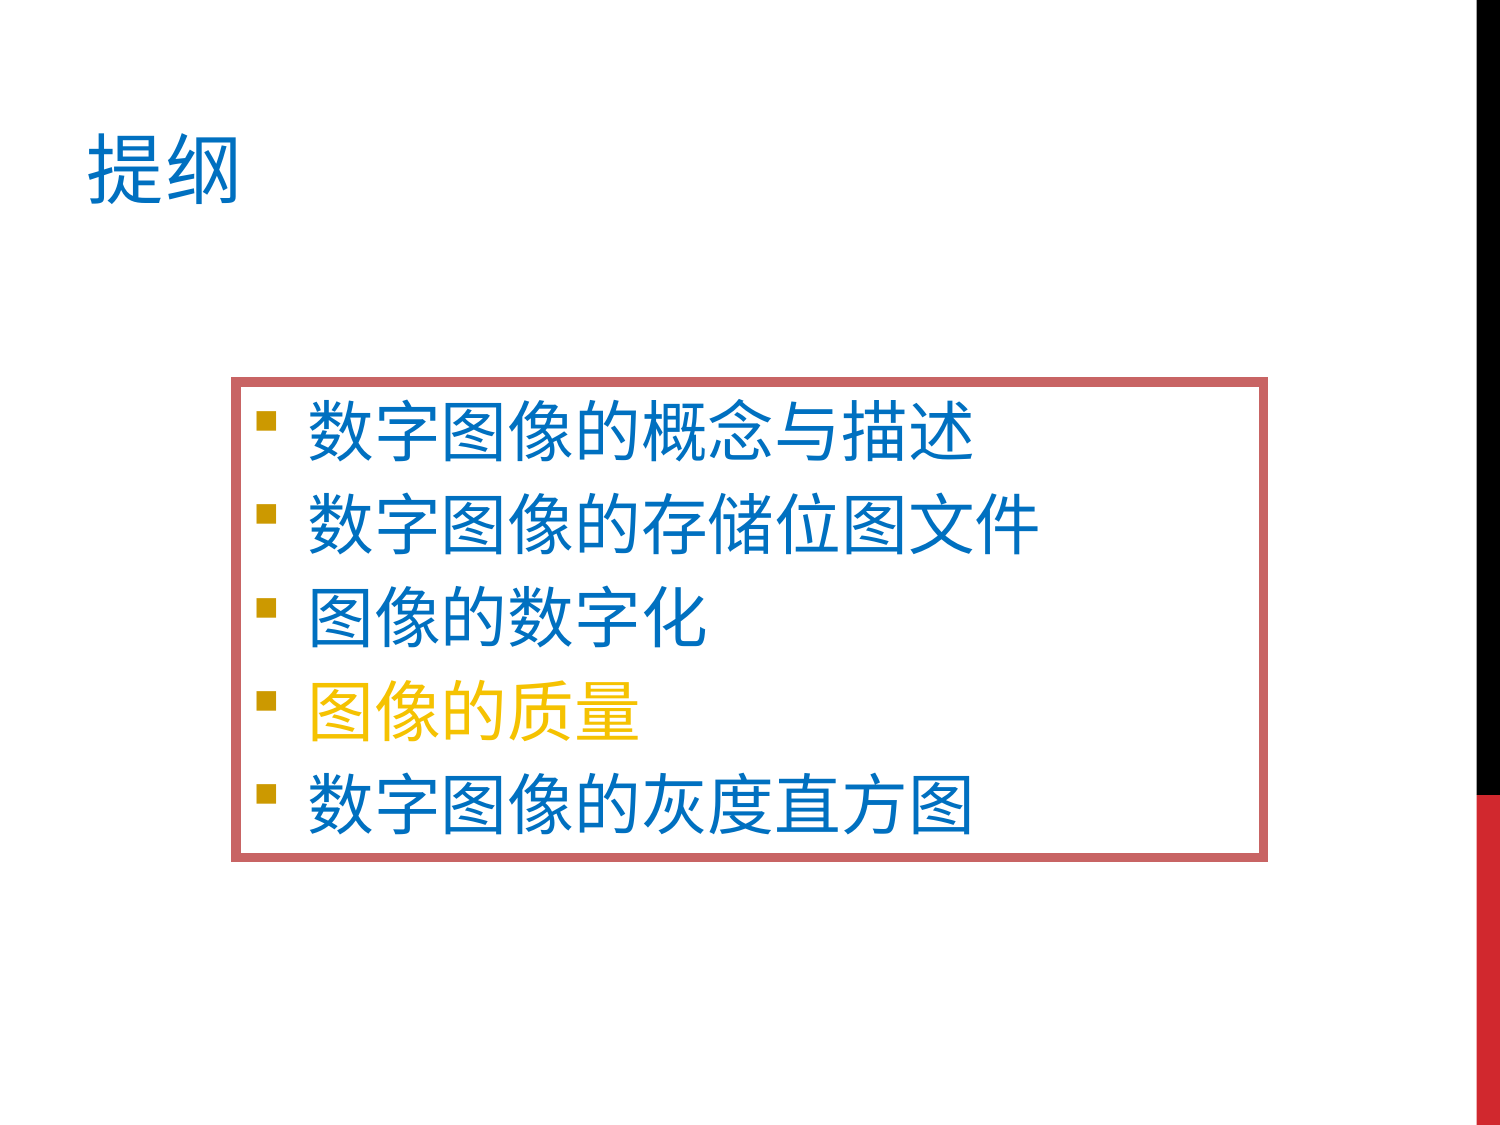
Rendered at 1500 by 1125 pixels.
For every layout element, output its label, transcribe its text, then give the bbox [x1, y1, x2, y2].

text_box 提纲 [71, 114, 1488, 290]
text_box 数字图像的概念与描述 数字图像的存储位图文件 图像的数字化 图像的质量 数字图像的灰度直方图 [236, 382, 1264, 858]
